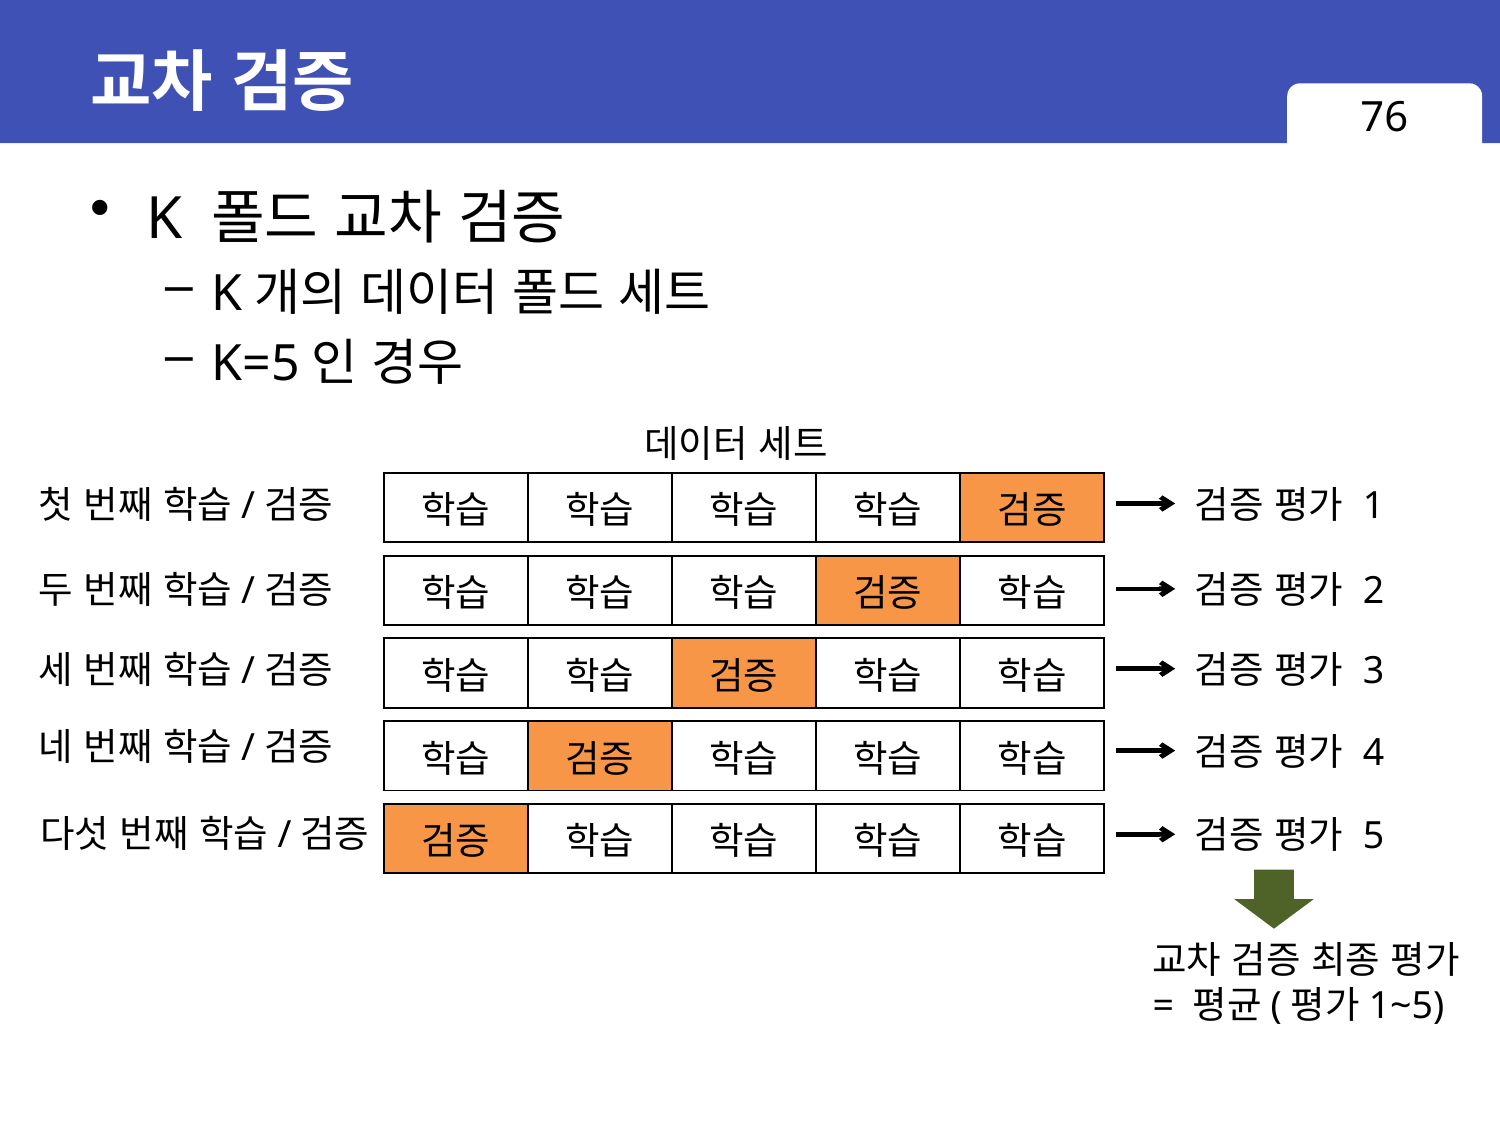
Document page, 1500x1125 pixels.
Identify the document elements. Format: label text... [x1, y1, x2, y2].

table_header 학습 [817, 722, 959, 790]
table_header 학습 [817, 639, 959, 707]
table_header 학습 [817, 474, 959, 541]
table_header 학습 [961, 805, 1103, 872]
table_header 학습 [385, 474, 527, 541]
table_header 학습 [529, 474, 671, 541]
table_header 학습 [529, 639, 671, 707]
table_header 검증 [961, 474, 1103, 541]
table_header 학습 [673, 474, 815, 541]
table_header 검증 [673, 639, 815, 707]
table_header 학습 [817, 805, 959, 872]
table_header 검증 [817, 557, 959, 624]
table_header 학습 [673, 557, 815, 624]
text_box 검증 평가 3 [1180, 638, 1400, 699]
table_header 학습 [385, 557, 527, 624]
table_header 학습 [385, 722, 527, 790]
slide_number 76 [1286, 81, 1483, 161]
text_box 검증 평가 4 [1180, 720, 1400, 780]
title 교차 검증 [74, 16, 1426, 141]
text_box 데이터 세트 [629, 412, 843, 473]
text_box 교차 검증 최종 평가 = 평균(평가1~5) [1137, 928, 1475, 1034]
table_header 학습 [961, 557, 1103, 624]
table_header 학습 [961, 639, 1103, 707]
table_header 학습 [673, 722, 815, 790]
table_header 학습 [529, 557, 671, 624]
table_header 검증 [385, 805, 527, 872]
list K 폴드 교차 검증 K개의 데이터 폴드 세트 K=5인 경우 [74, 172, 1483, 1095]
table_header 검증 [529, 722, 671, 790]
text_box 세 번째 학습/검증 [24, 638, 349, 699]
text_box 다섯 번째 학습/검증 [25, 803, 385, 863]
table_header 학습 [385, 639, 527, 707]
table_header 학습 [961, 722, 1103, 790]
text_box 검증 평가 5 [1180, 803, 1400, 864]
text_box 검증 평가 2 [1180, 558, 1400, 619]
text_box 검증 평가 1 [1180, 473, 1400, 533]
text_box 두 번째 학습/검증 [24, 558, 349, 619]
table_header 학습 [529, 805, 671, 872]
text_box 첫 번째 학습/검증 [24, 473, 349, 533]
text_box [1232, 867, 1316, 928]
table_header 학습 [673, 805, 815, 872]
text_box 네 번째 학습/검증 [24, 715, 349, 776]
